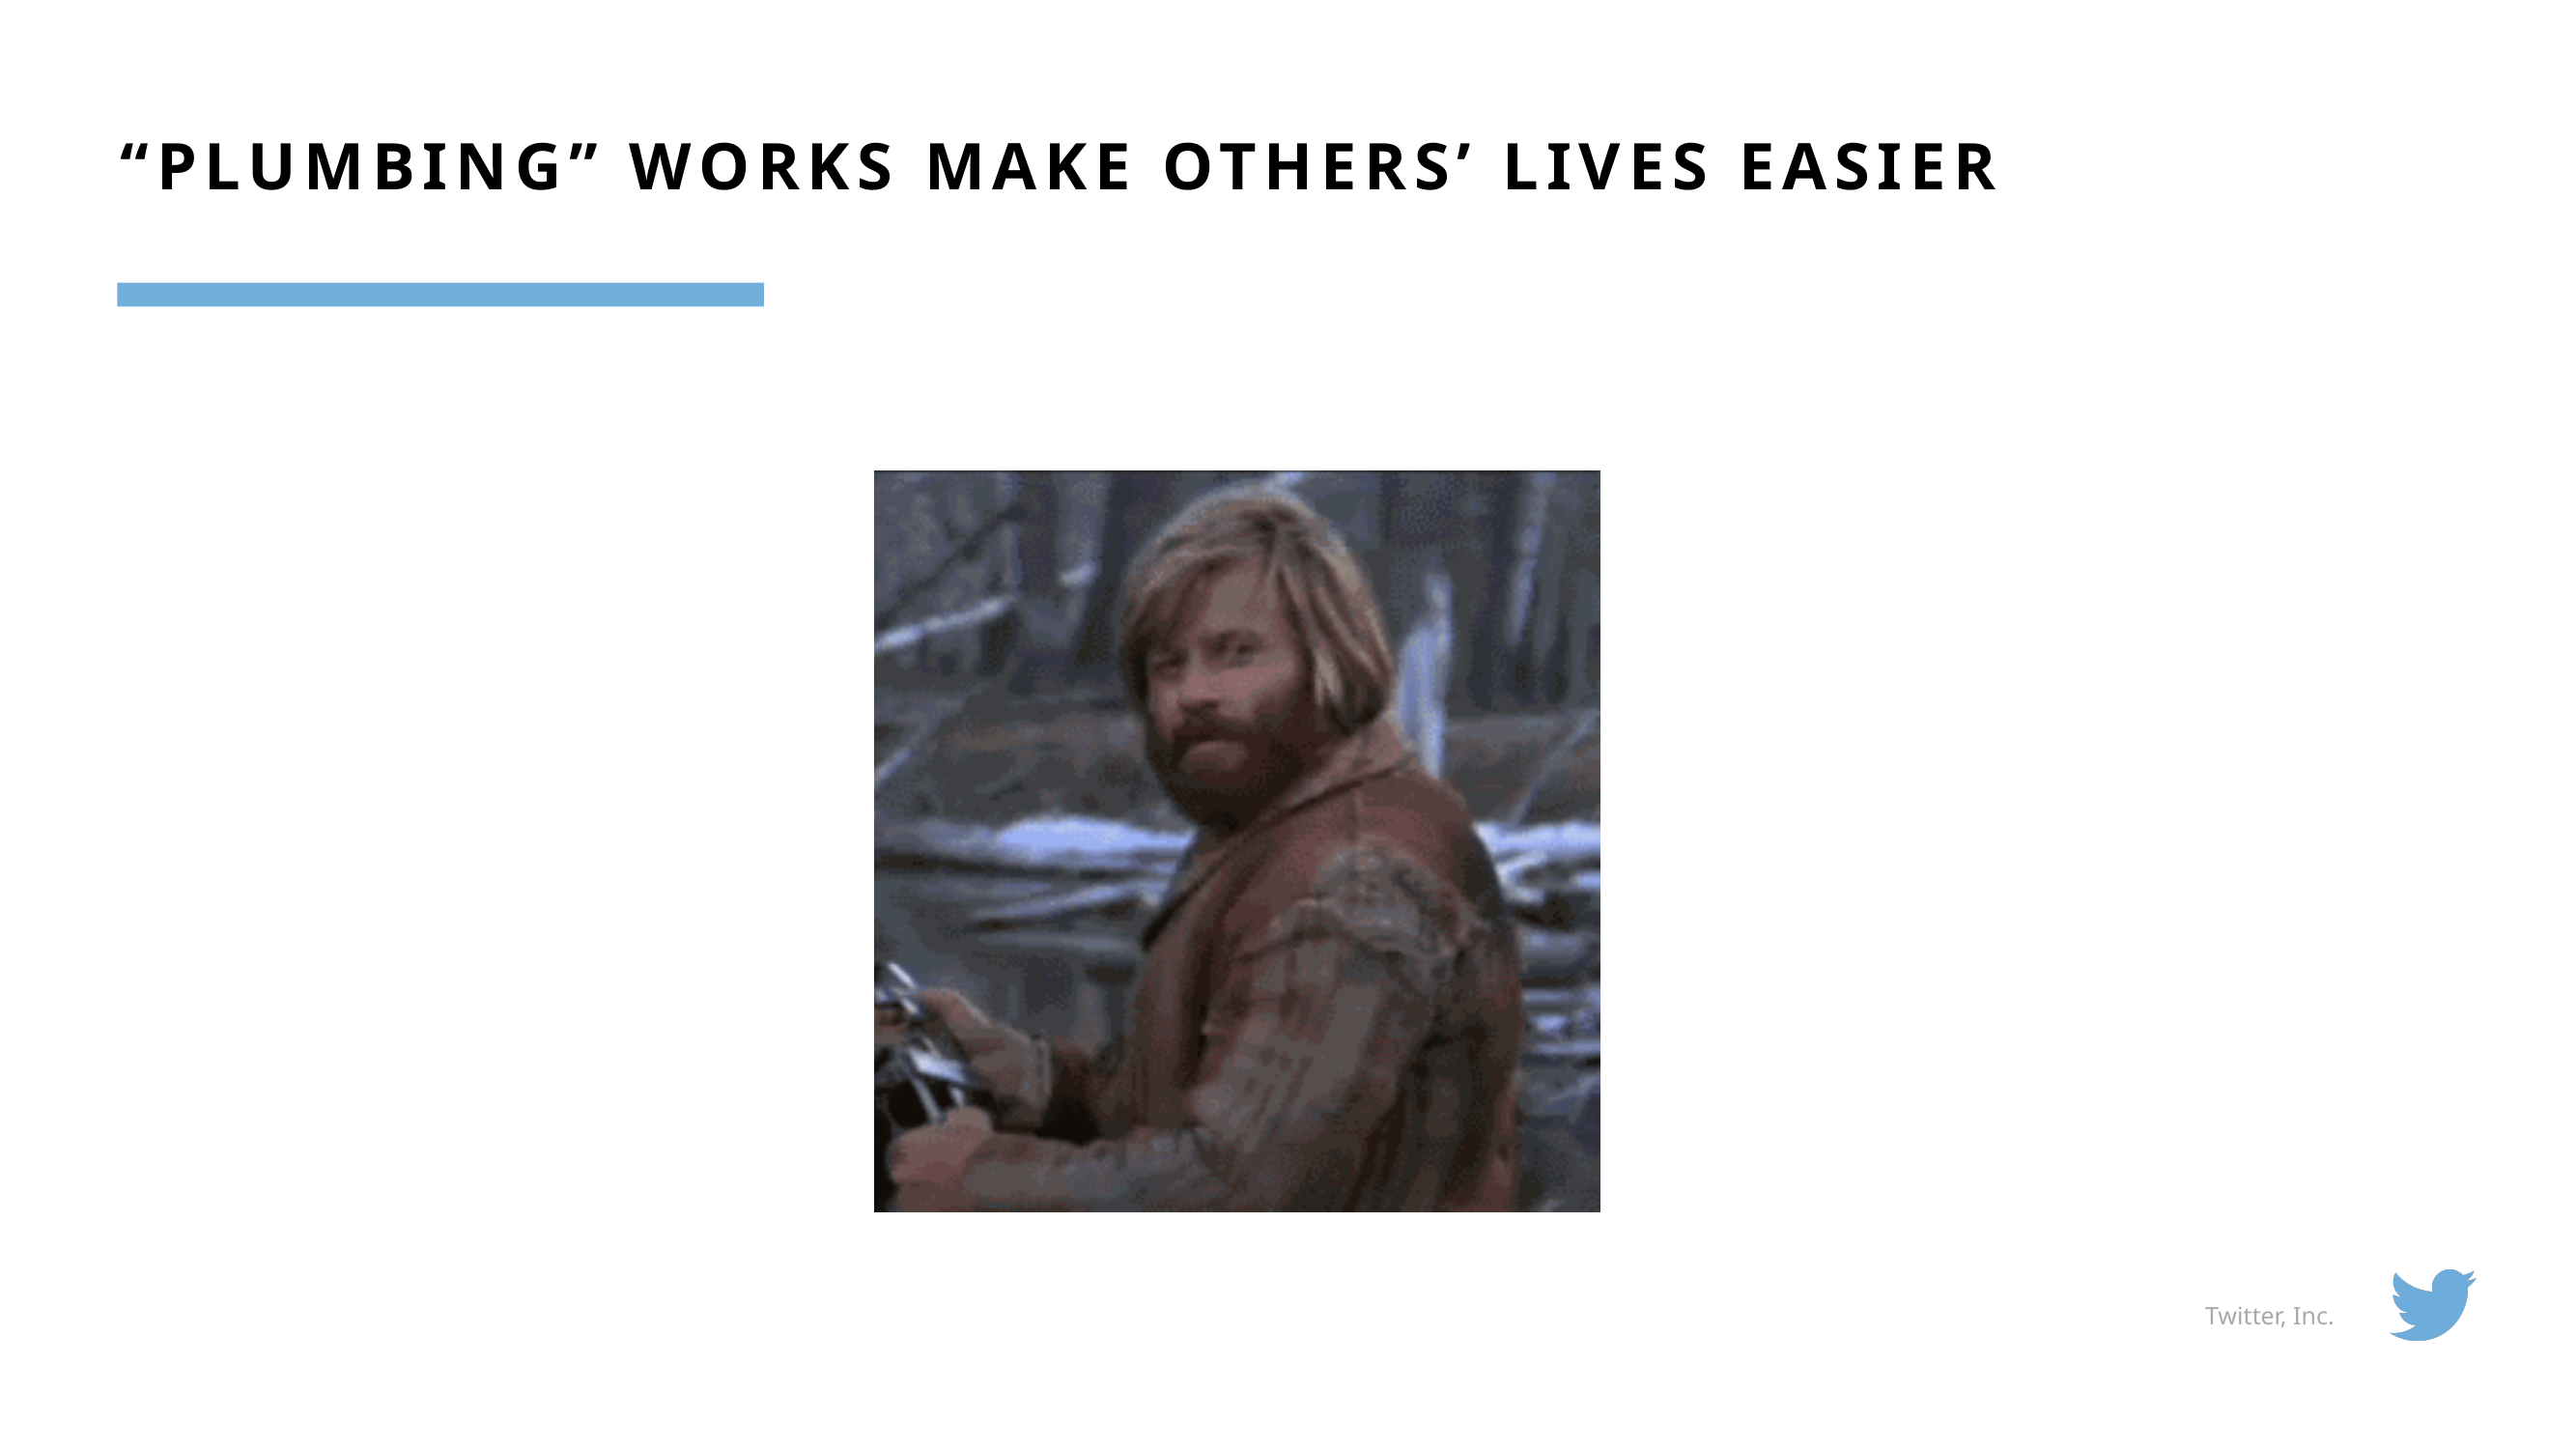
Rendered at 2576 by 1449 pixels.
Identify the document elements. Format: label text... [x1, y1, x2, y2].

text_box [117, 282, 764, 307]
text_box “Plumbing” works make others’ lives easier [112, 117, 2320, 243]
picture [2390, 1269, 2477, 1341]
picture [873, 470, 1600, 1212]
